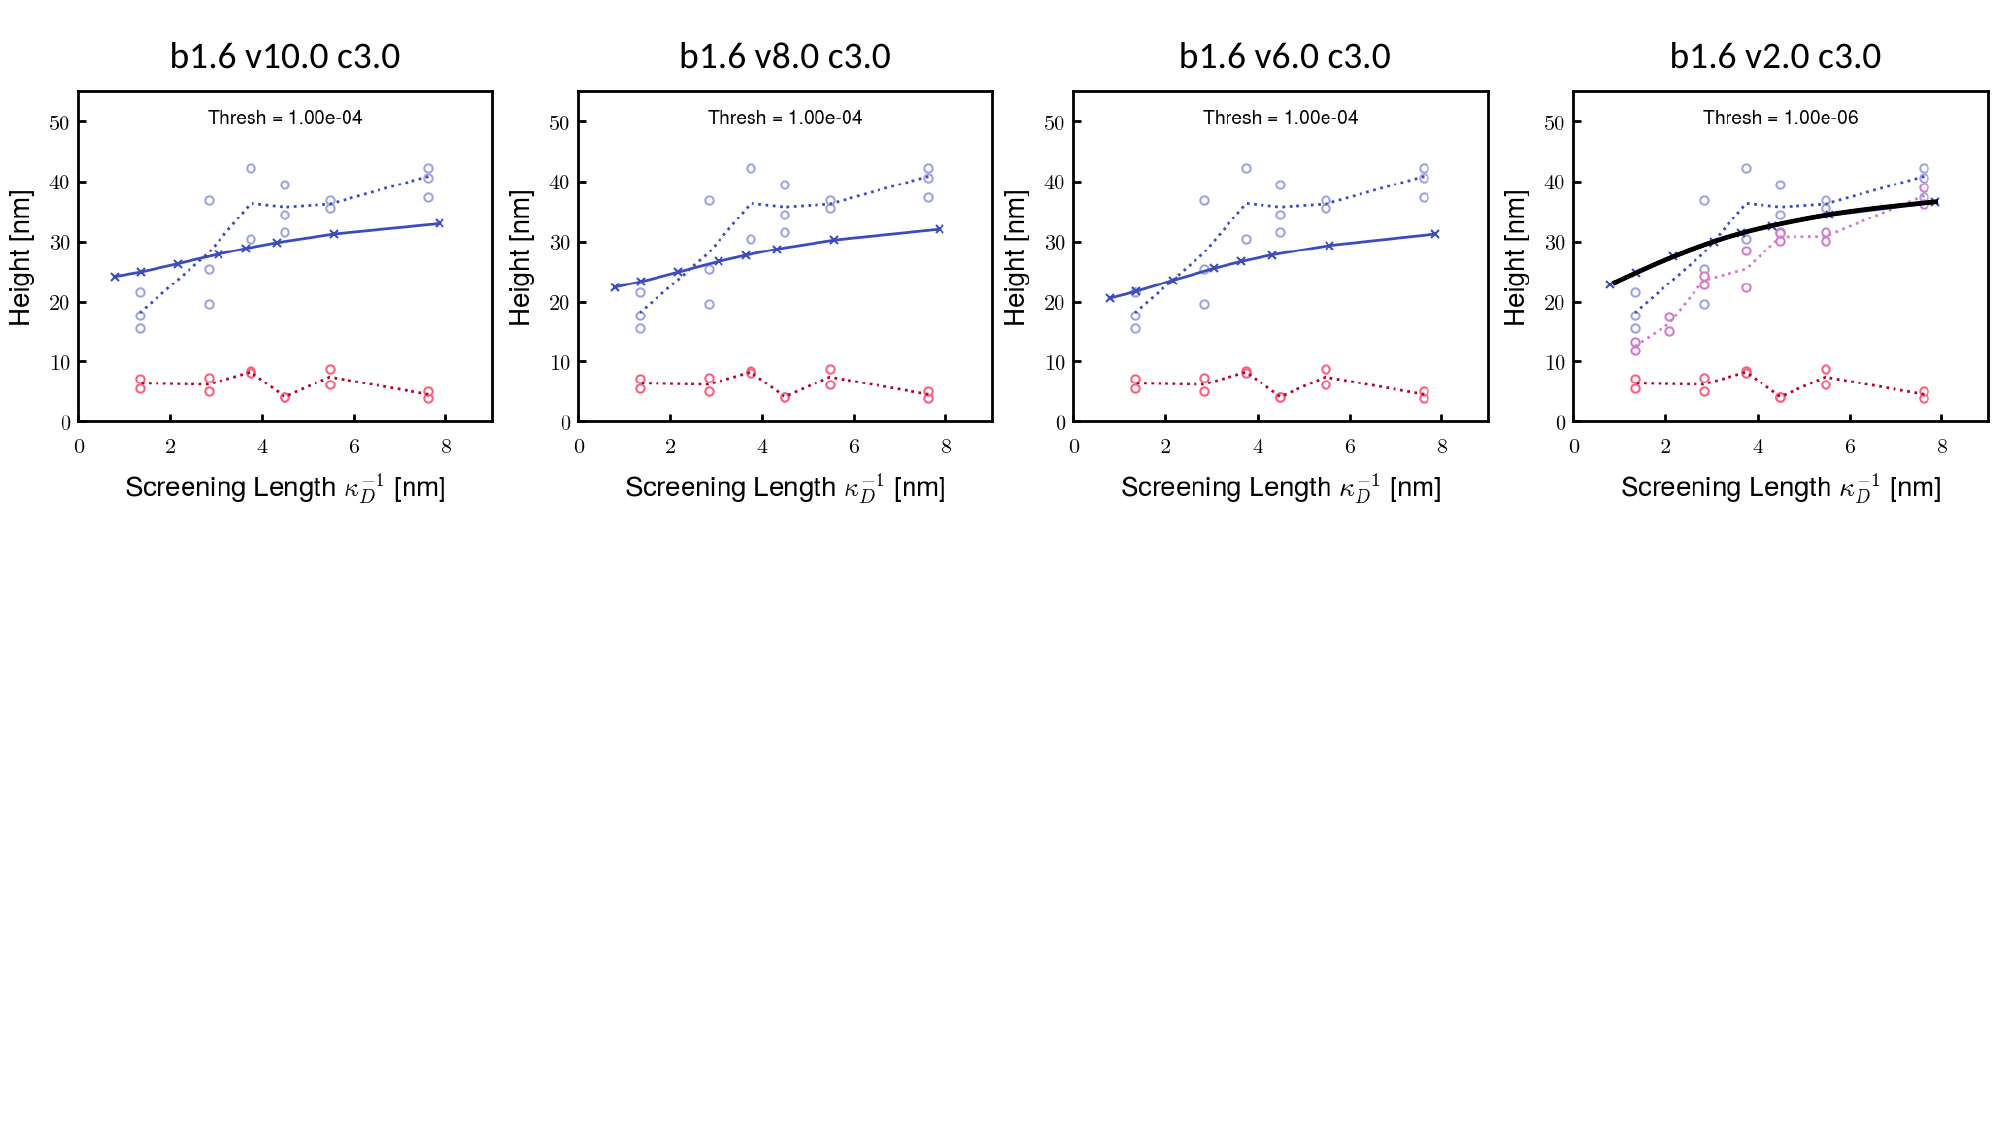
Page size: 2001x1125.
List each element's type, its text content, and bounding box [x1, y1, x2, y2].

text_box b1.6 v8.0 c3.0 [590, 23, 980, 53]
text_box b1.6 v2.0 c3.0 [1581, 23, 1970, 53]
picture [0, 53, 2000, 514]
text_box b1.6 v10.0 c3.0 [90, 23, 480, 53]
text_box b1.6 v6.0 c3.0 [1090, 23, 1480, 53]
